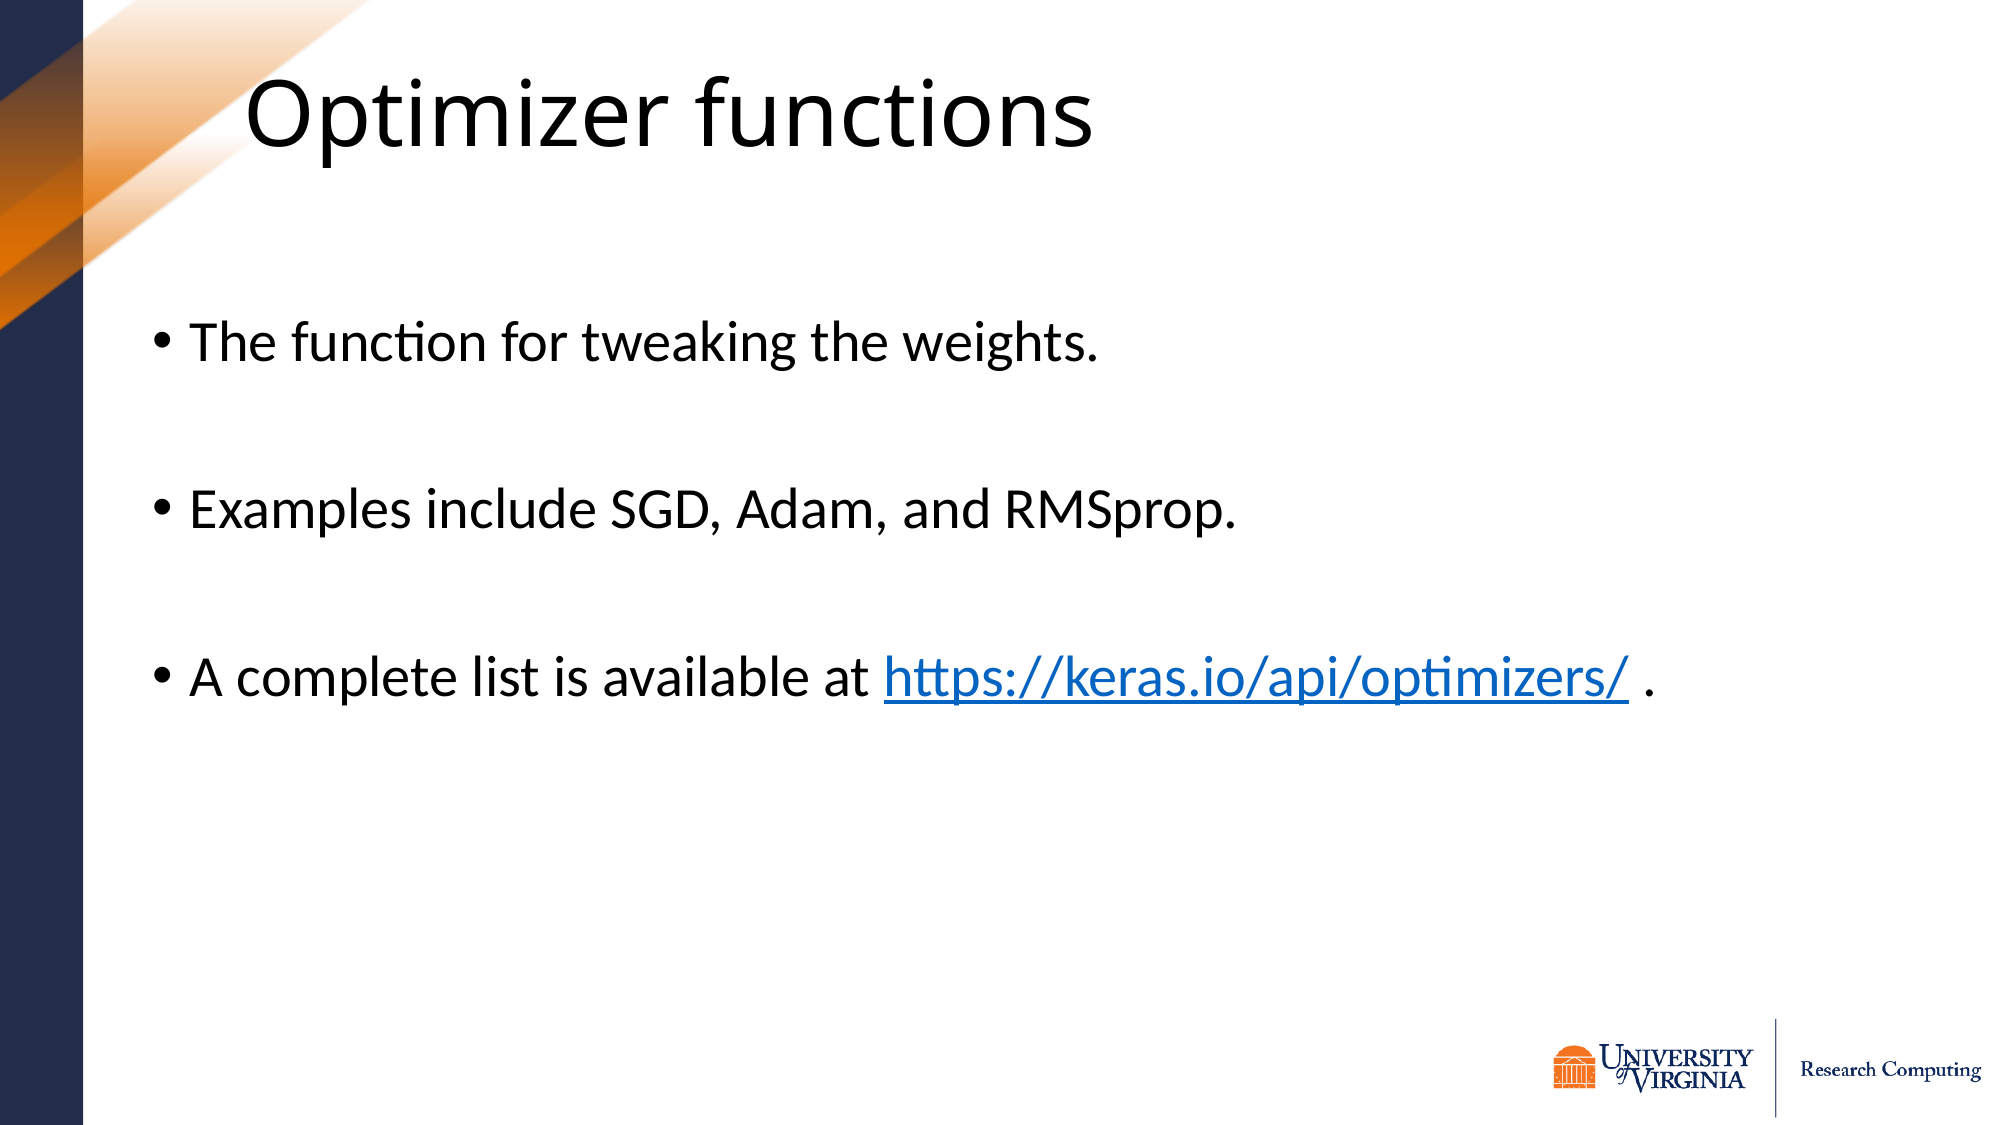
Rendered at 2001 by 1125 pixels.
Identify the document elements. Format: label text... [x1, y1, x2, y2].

title Optimizer functions [229, 59, 1805, 278]
list The function for tweaking the weights. Examples include SGD, Adam, and RMSprop. A complete list is available at https://keras.io/api/optimizers/ . [137, 303, 1863, 1050]
picture [0, 0, 378, 338]
picture [1543, 1010, 1995, 1124]
